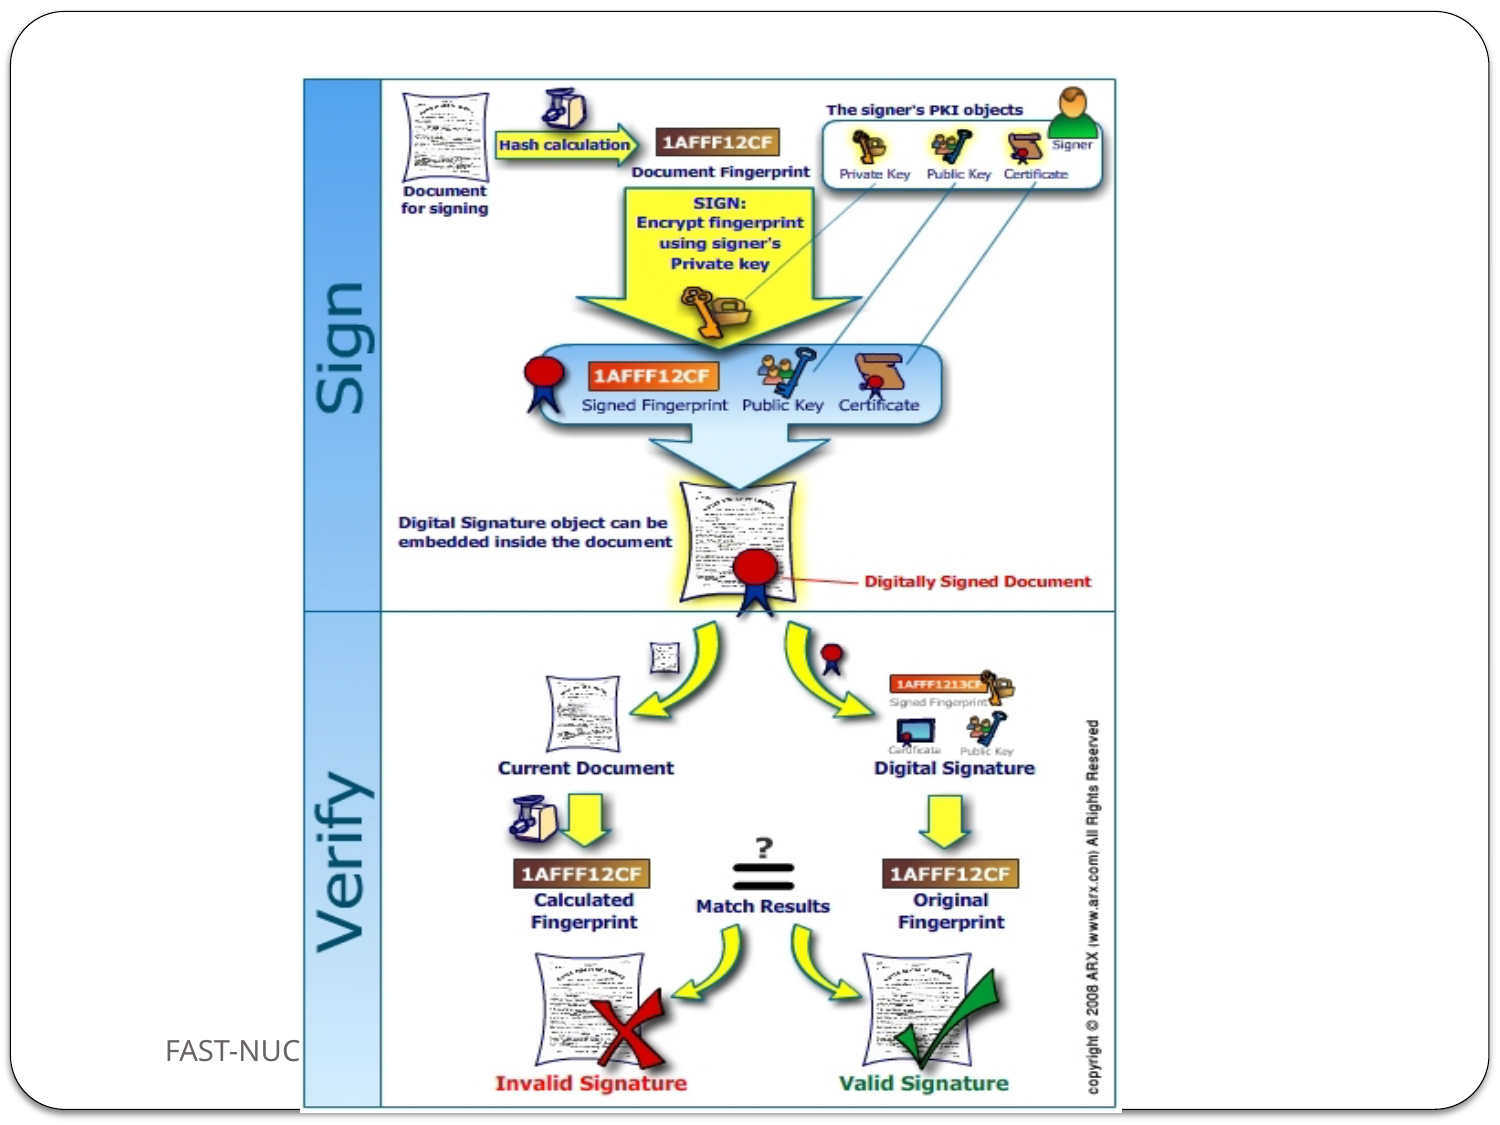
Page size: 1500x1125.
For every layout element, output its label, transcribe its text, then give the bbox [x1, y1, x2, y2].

text_box FAST-NUCES [149, 1012, 294, 1088]
picture [299, 74, 1123, 1113]
